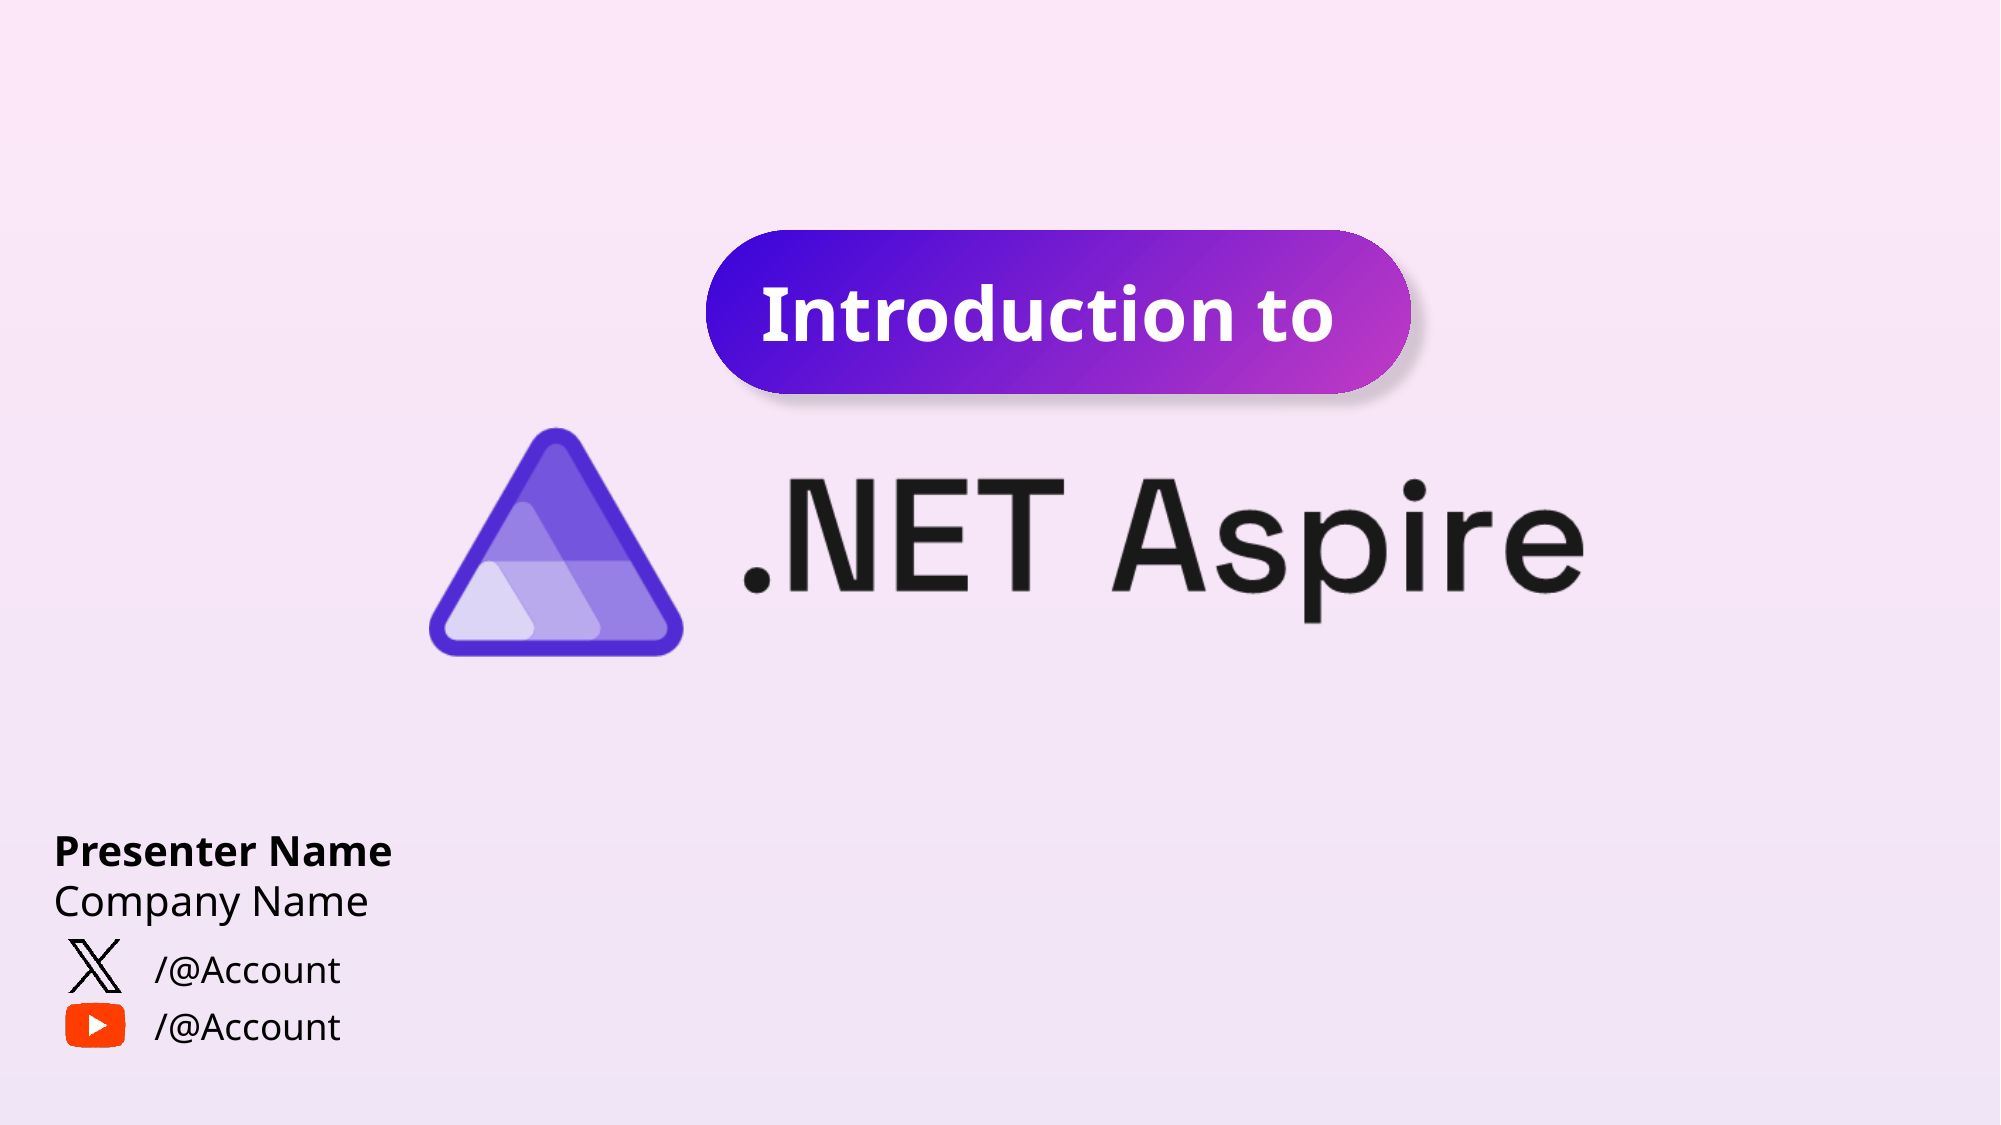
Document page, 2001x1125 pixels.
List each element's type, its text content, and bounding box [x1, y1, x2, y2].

picture [59, 938, 131, 1061]
text_box /@Account /@Account [139, 925, 586, 1056]
text_box Introduction to [706, 230, 1411, 392]
text_box Presenter Name Company Name [53, 824, 393, 925]
picture [428, 392, 1689, 732]
